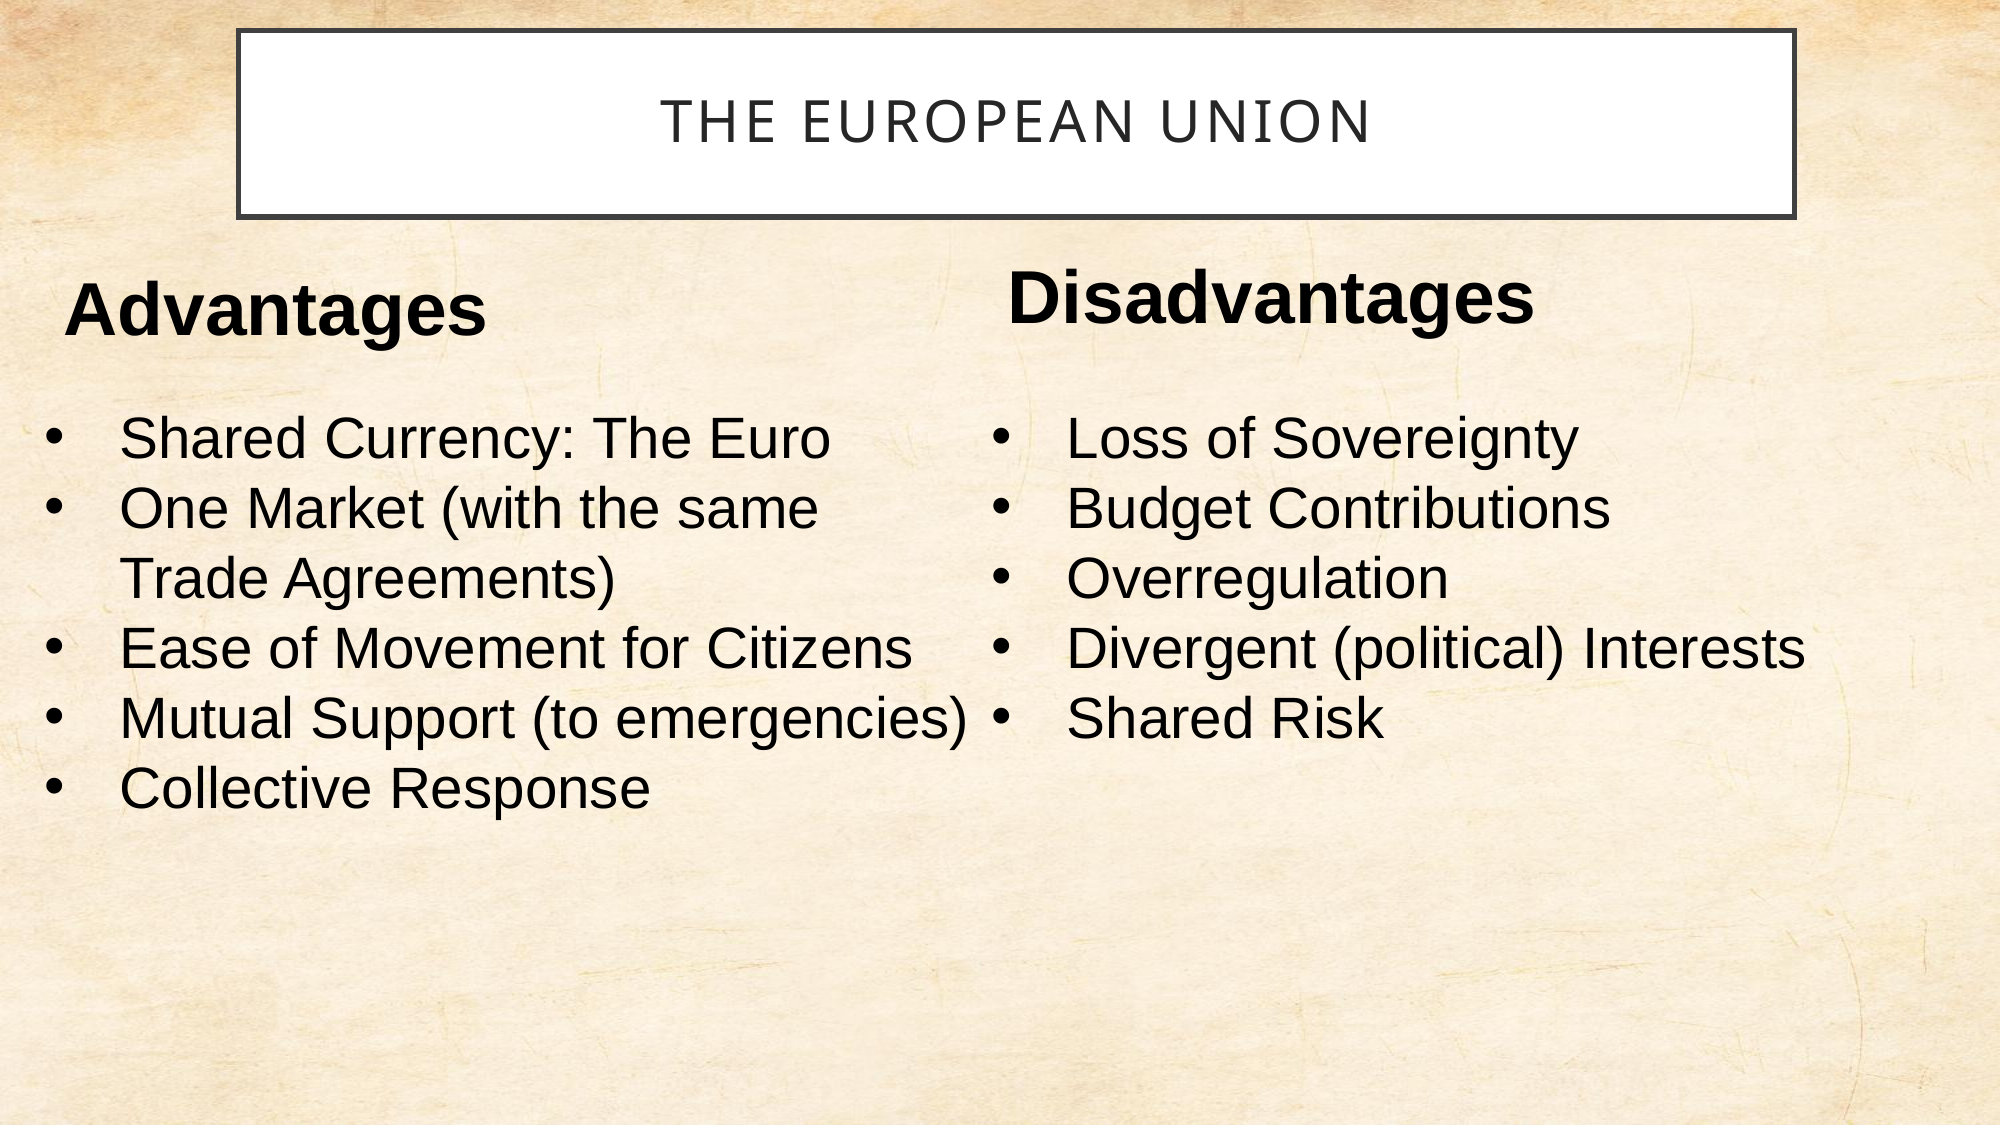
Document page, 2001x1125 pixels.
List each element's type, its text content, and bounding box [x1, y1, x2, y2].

picture [0, 0, 2000, 1125]
text_box The European Union [238, 30, 1795, 217]
text_box Disadvantages [992, 241, 1798, 346]
text_box Advantages [48, 253, 855, 358]
text_box Loss of Sovereignty Budget Contributions Overregulation Divergent (political) Interests Shared Risk [977, 393, 1940, 1063]
text_box Shared Currency: The Euro One Market (with the same Trade Agreements) Ease of Movement for Citizens Mutual Support (to emergencies) Collective Response [30, 393, 977, 1063]
